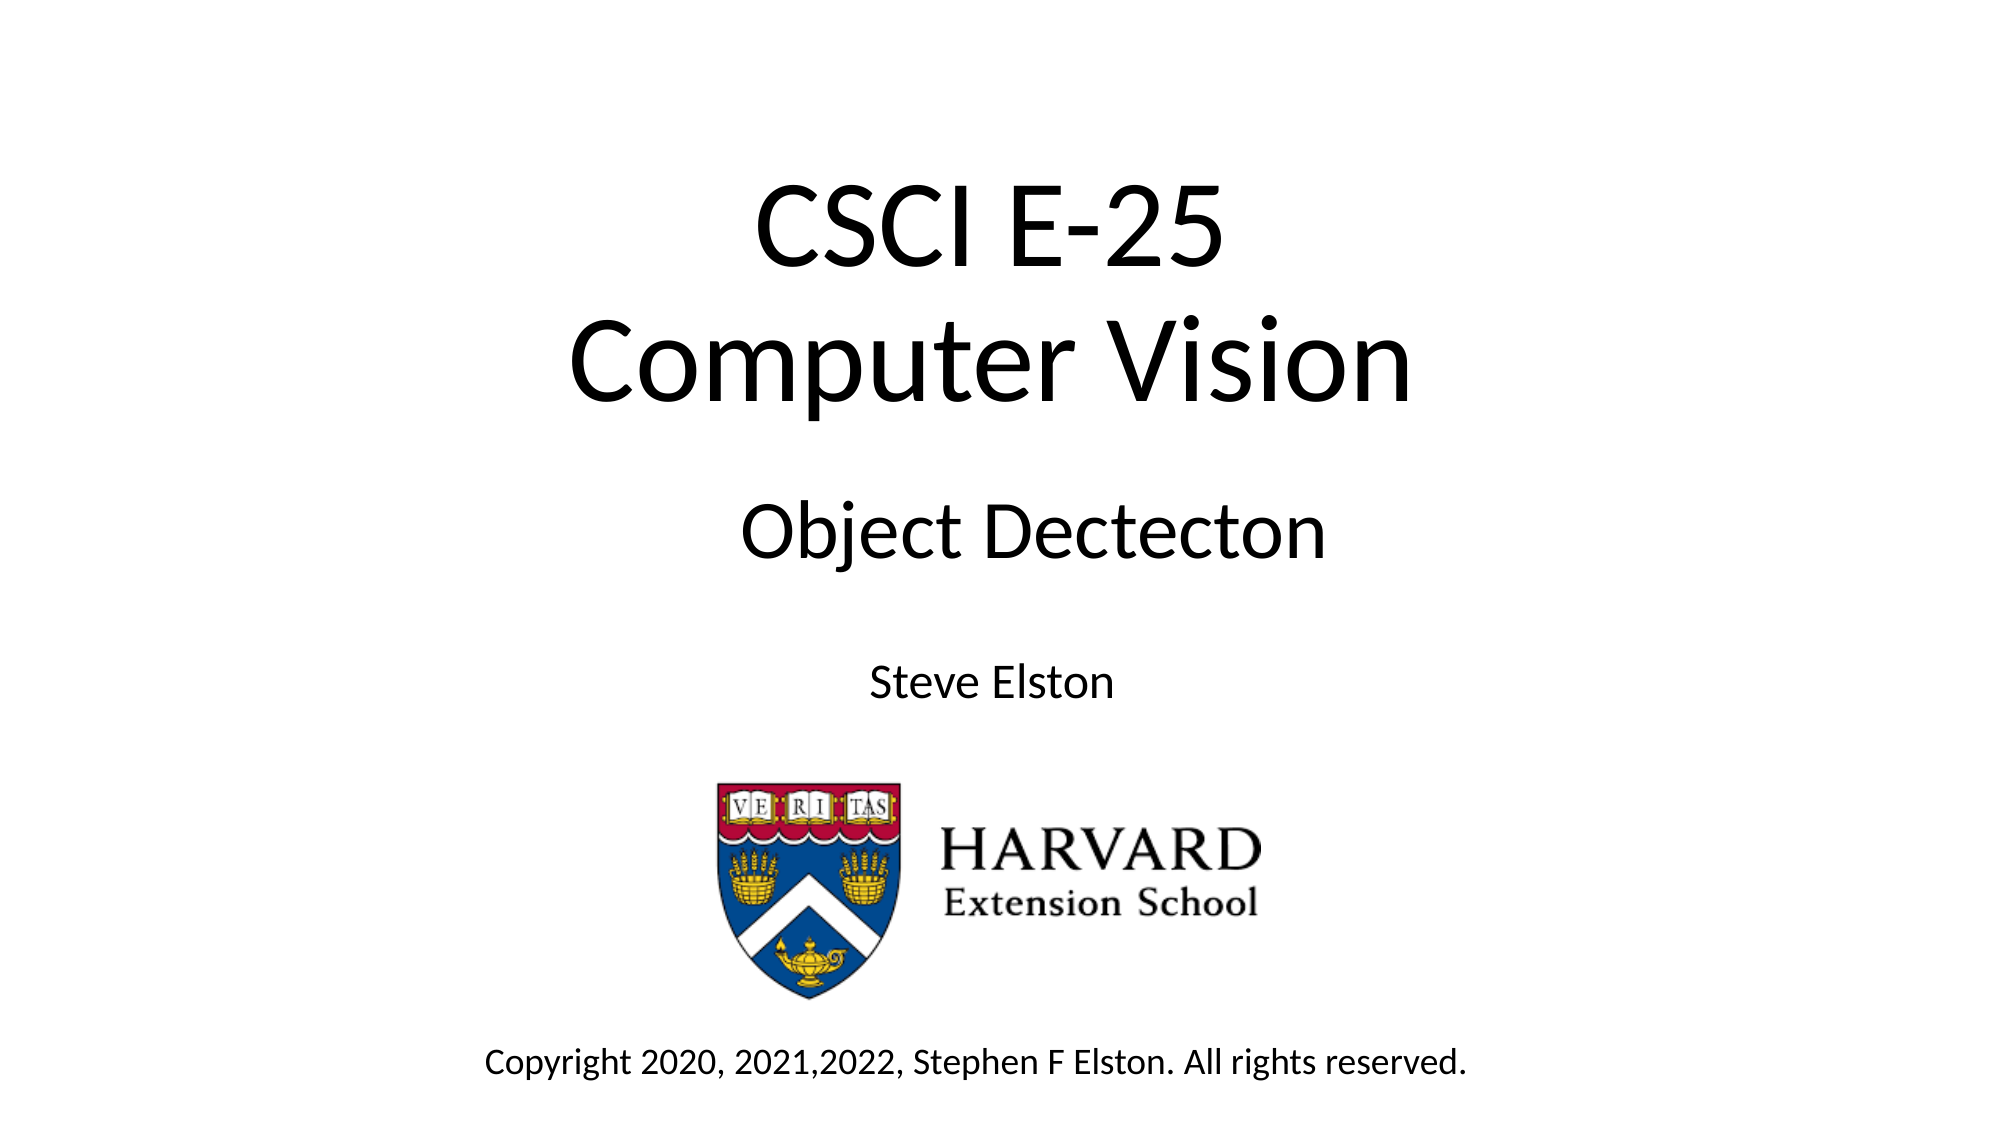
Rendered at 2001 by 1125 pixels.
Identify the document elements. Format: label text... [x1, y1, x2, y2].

picture [713, 779, 1261, 1005]
text_box Object Dectecton [129, 467, 1940, 583]
text_box Copyright 2020, 2021,2022, Stephen F Elston. All rights reserved. [226, 1034, 1727, 1116]
title CSCI E-25 Computer Vision [204, 44, 1780, 437]
subtitle Steve Elston [242, 647, 1743, 729]
